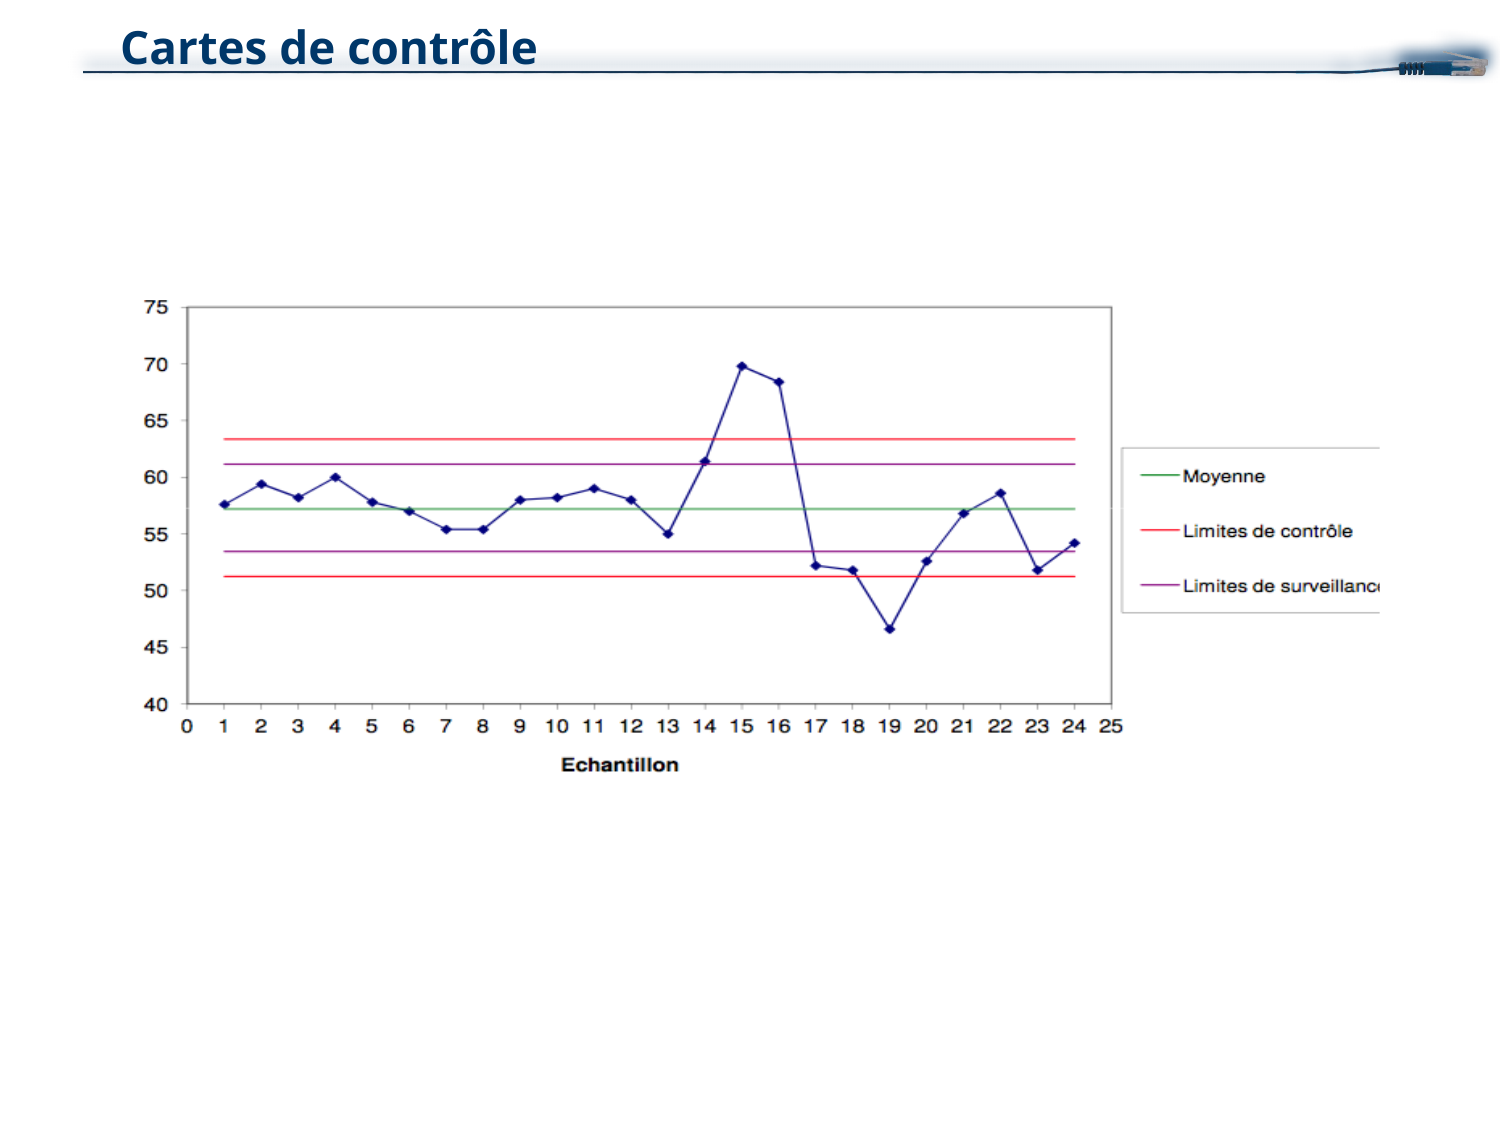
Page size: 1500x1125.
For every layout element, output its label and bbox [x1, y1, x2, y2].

text_box [81, 11, 1494, 83]
list [127, 300, 1380, 789]
